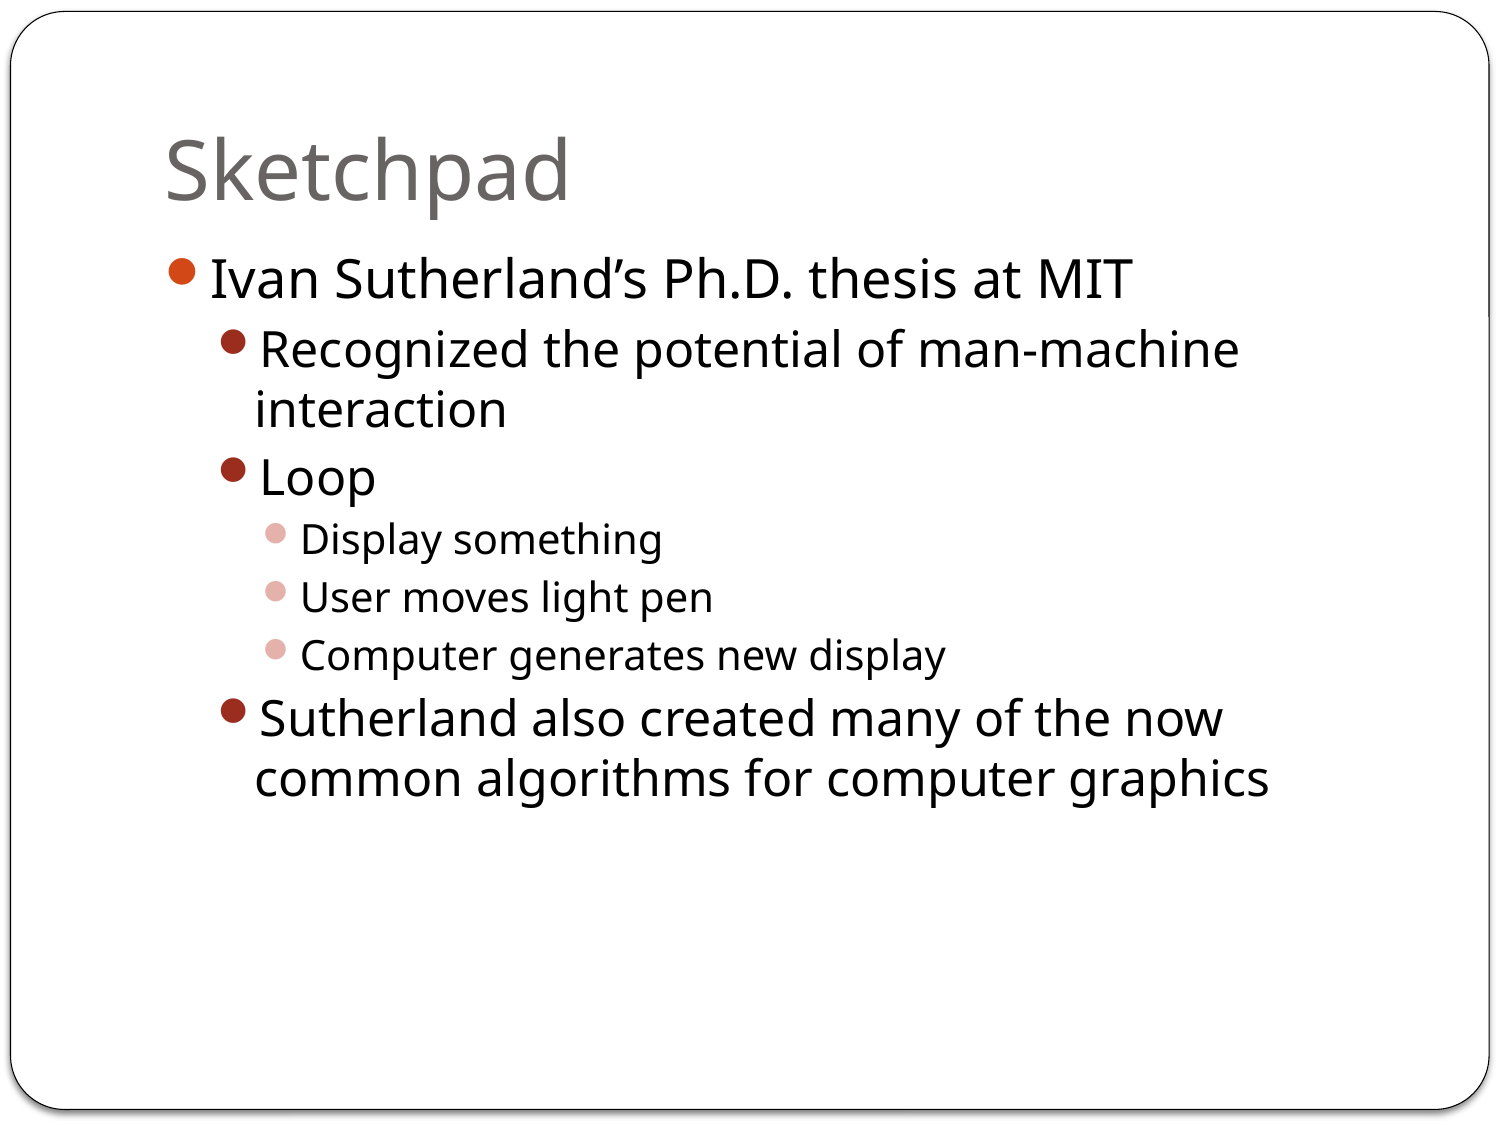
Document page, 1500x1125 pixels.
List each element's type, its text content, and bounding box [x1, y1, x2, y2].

title Sketchpad [150, 45, 1425, 233]
list Ivan Sutherland’s Ph.D. thesis at MIT Recognized the potential of man-machine interaction Loop Display something User moves light pen Computer generates new display Sutherland also created many of the now common algorithms for computer graphics [150, 237, 1425, 988]
